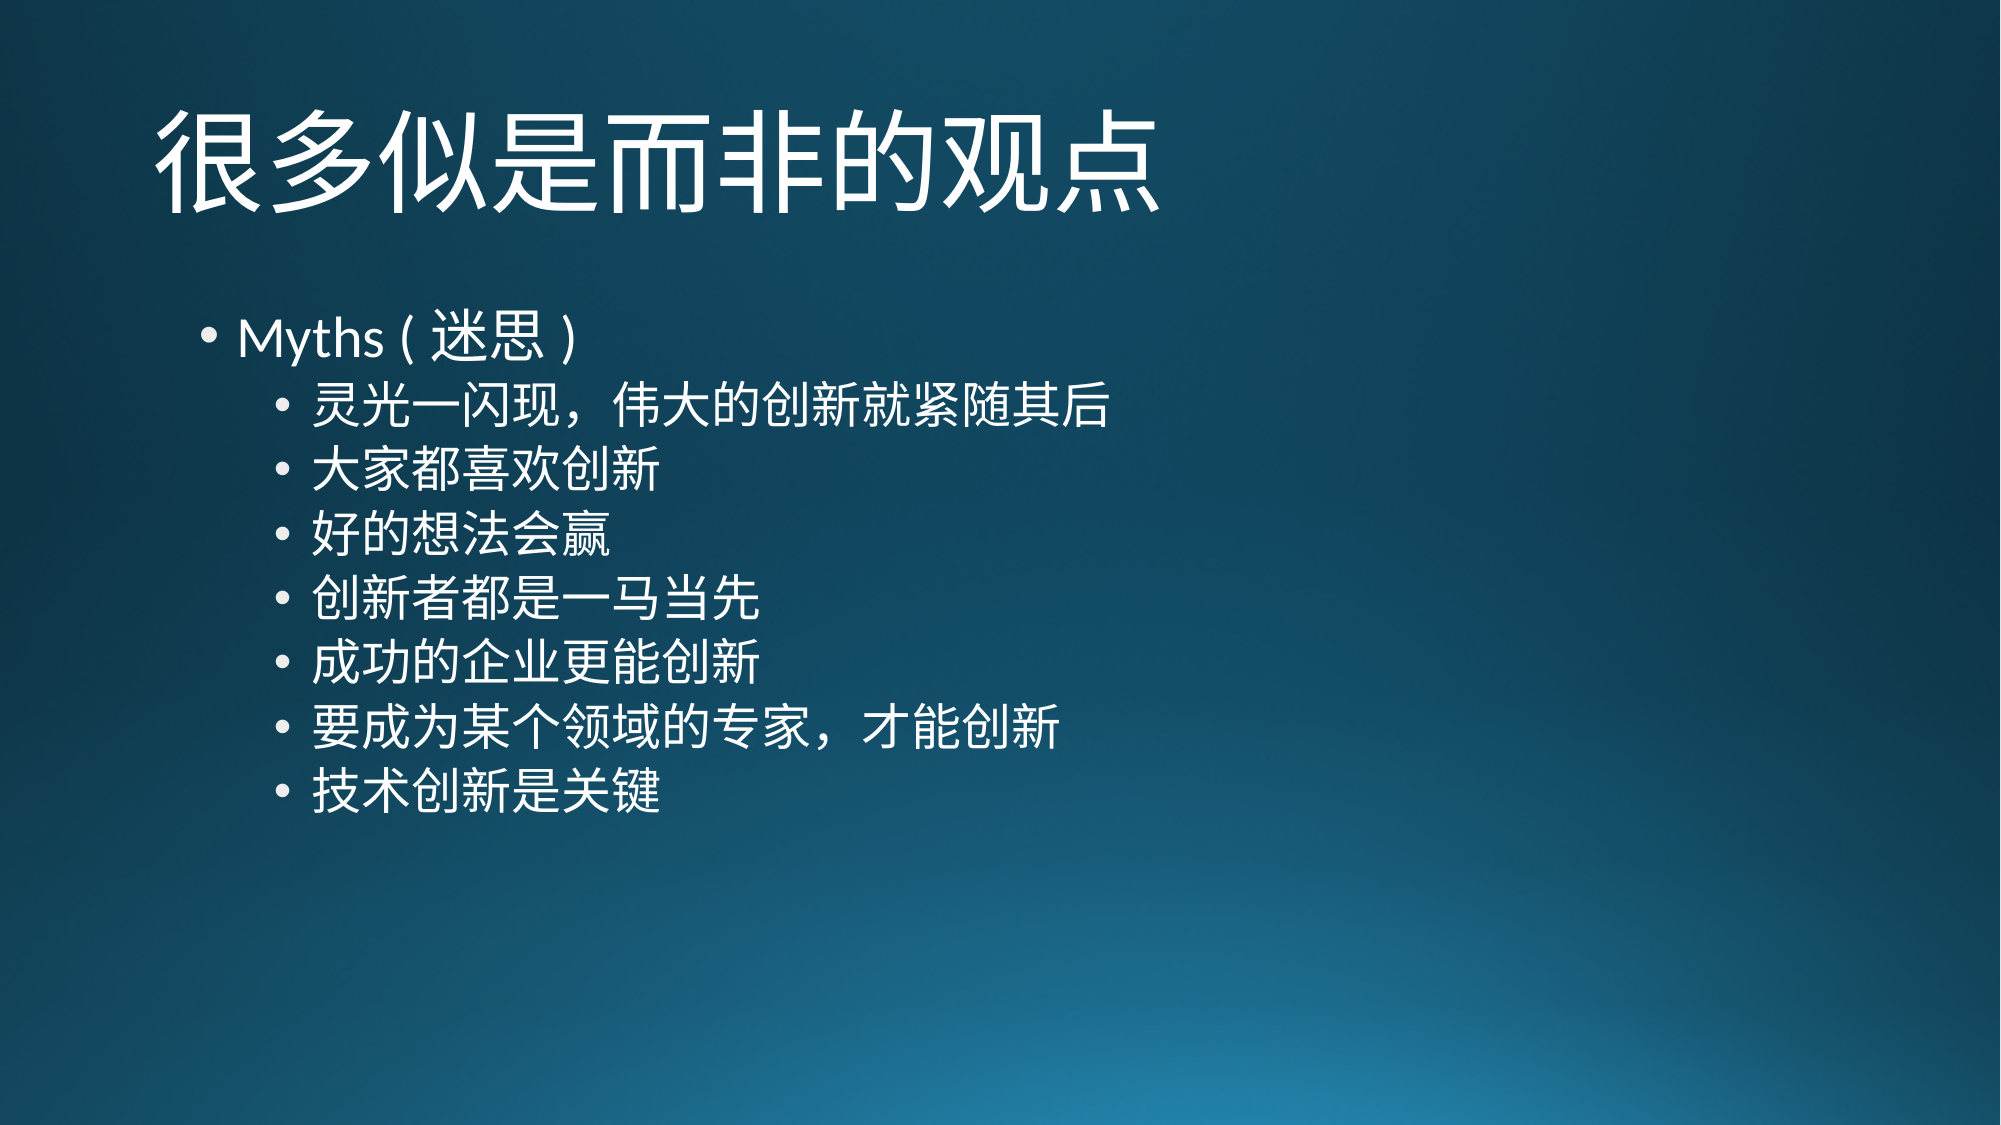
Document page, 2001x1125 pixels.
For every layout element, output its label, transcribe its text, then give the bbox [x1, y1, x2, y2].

list Myths (迷思) 灵光一闪现，伟大的创新就紧随其后 大家都喜欢创新 好的想法会赢 创新者都是一马当先 成功的企业更能创新 要成为某个领域的专家，才能创新 技术创新是关键 [183, 299, 1863, 1014]
picture [0, 0, 2001, 1125]
title 很多似是而非的观点 [137, 59, 1863, 278]
